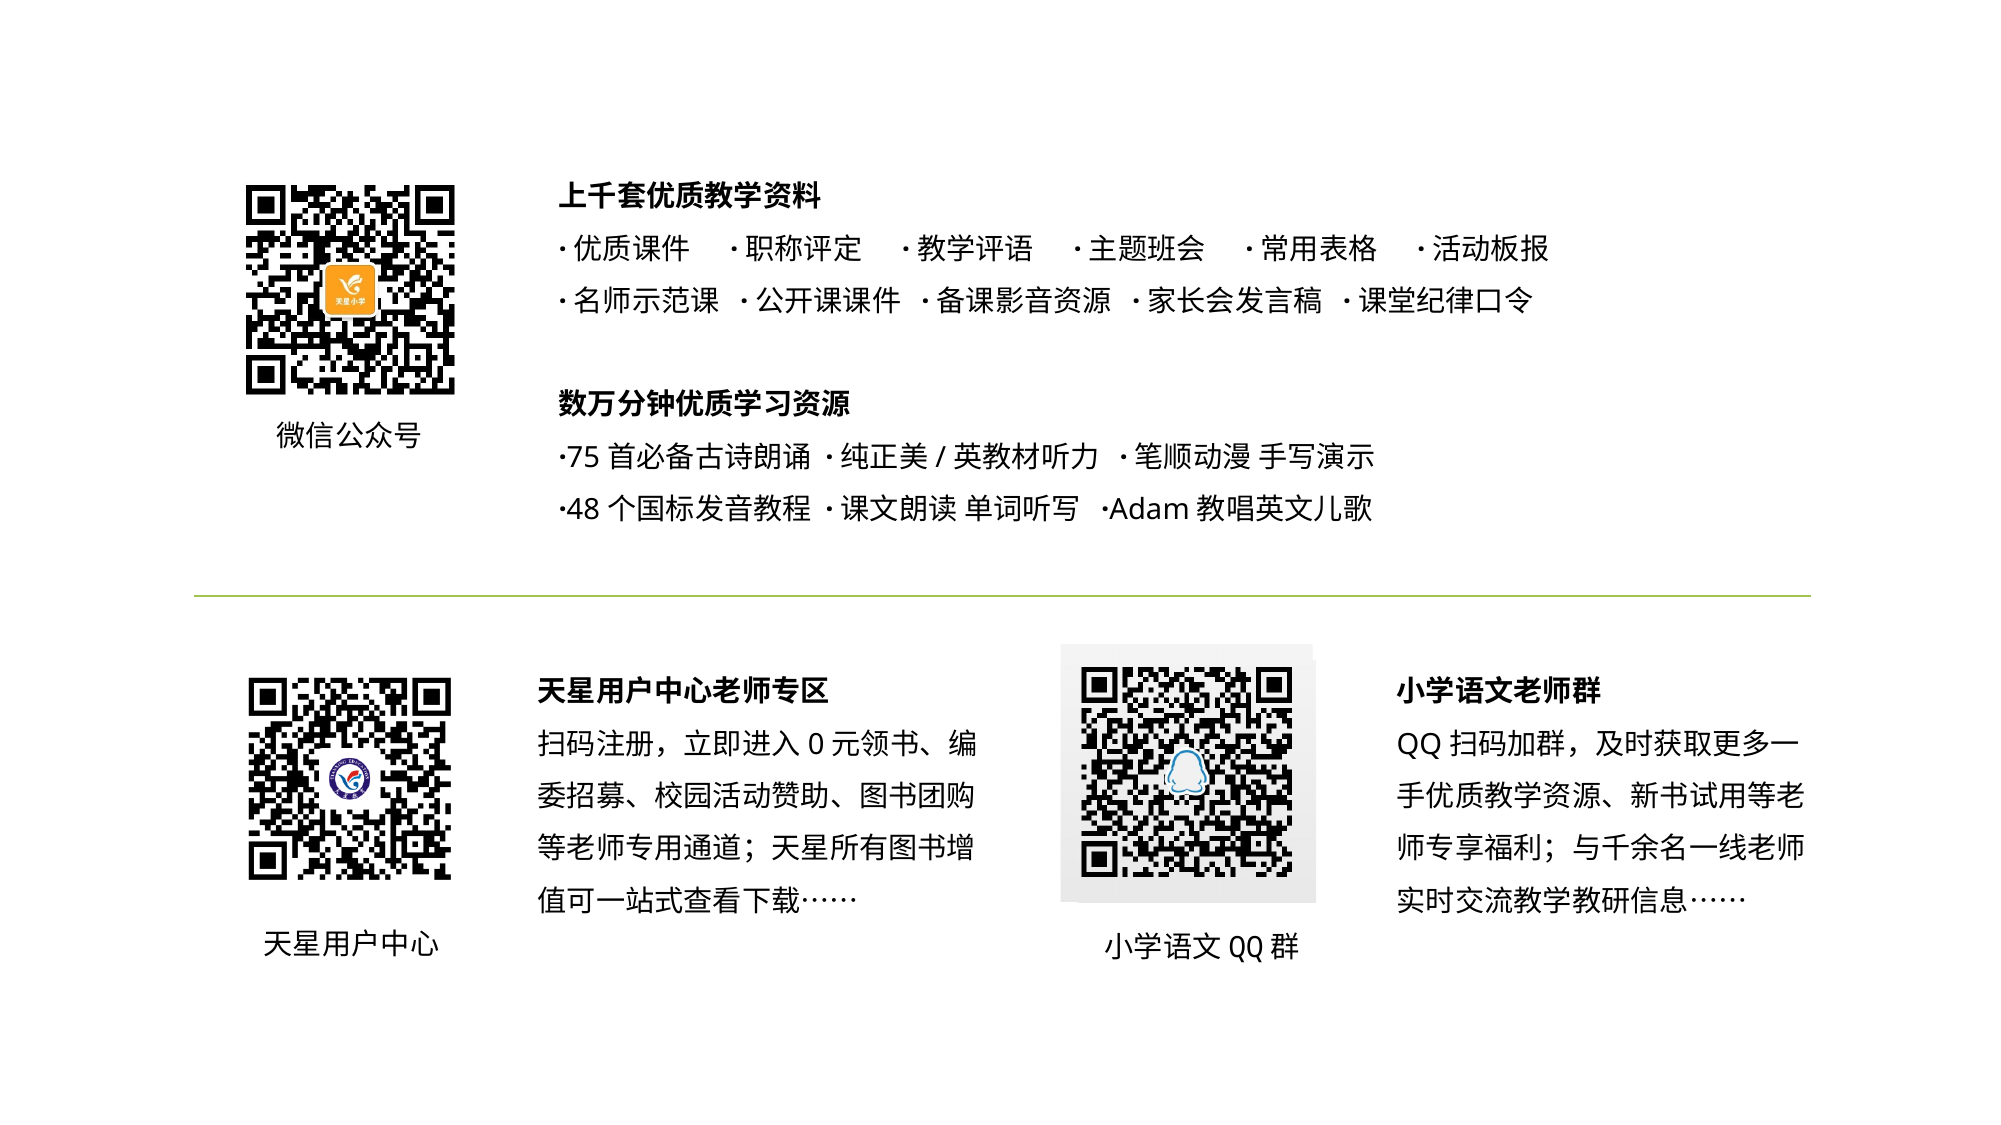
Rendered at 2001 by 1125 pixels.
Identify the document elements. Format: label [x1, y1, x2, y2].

picture [1060, 644, 1317, 903]
picture [243, 672, 456, 885]
picture [229, 168, 471, 411]
